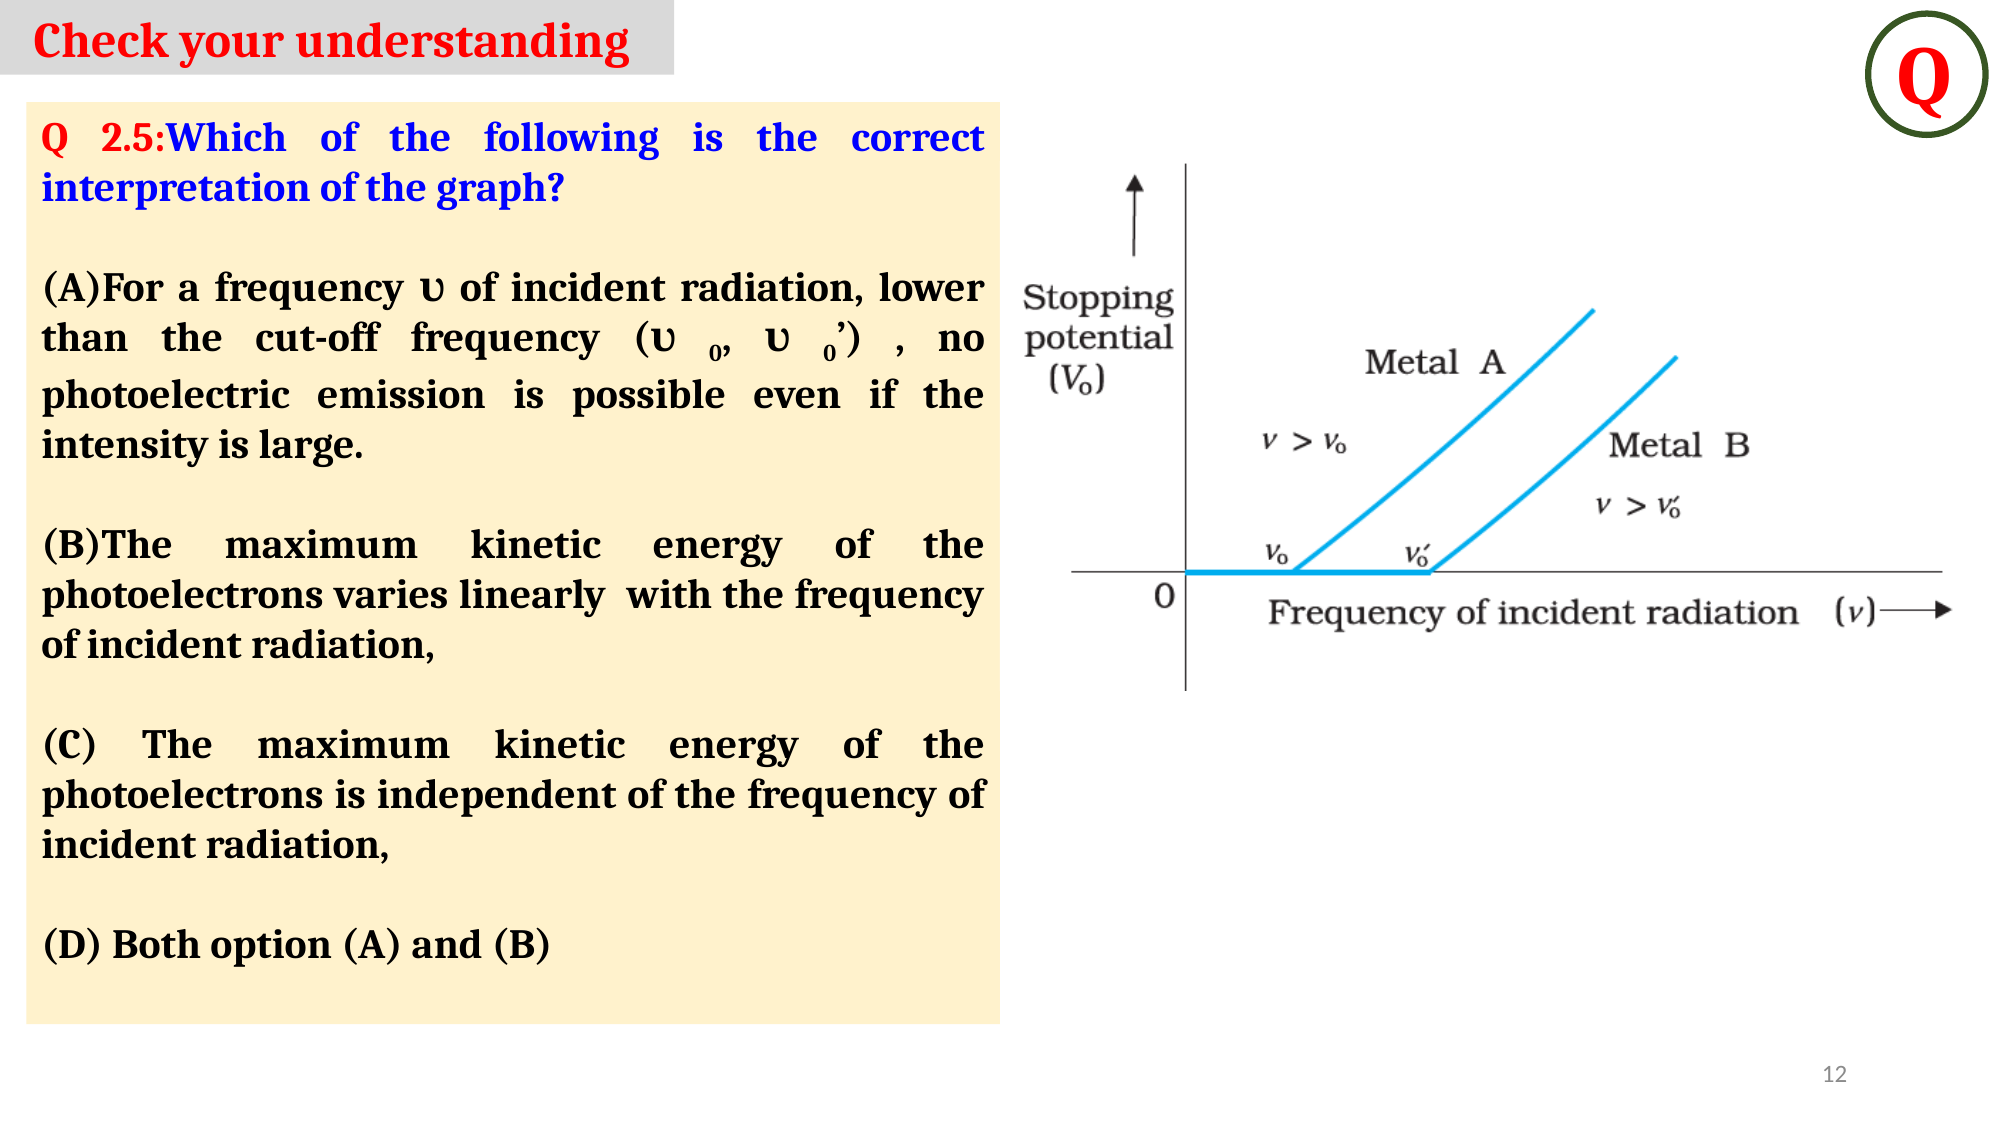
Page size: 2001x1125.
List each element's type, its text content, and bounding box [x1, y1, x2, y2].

text_box Check your understanding [0, 0, 675, 75]
picture [999, 161, 1980, 691]
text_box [1868, 13, 1986, 135]
slide_number 12 [1412, 1042, 1863, 1103]
text_box Q 2.5:Which of the following is the correct interpretation of the graph? (A)For a frequency ʋ of incident radiation, lower than the cut-off frequency (ʋ 0, ʋ 0’) , no photoelectric emission is possible even if the intensity is large. (B)The maximum kinetic energy of the photoelectrons varies linearly with the frequency of incident radiation, (C) The maximum kinetic energy of the photoelectrons is independent of the frequency of incident radiation, (D) Both option (A) and (B) [26, 102, 1000, 1025]
